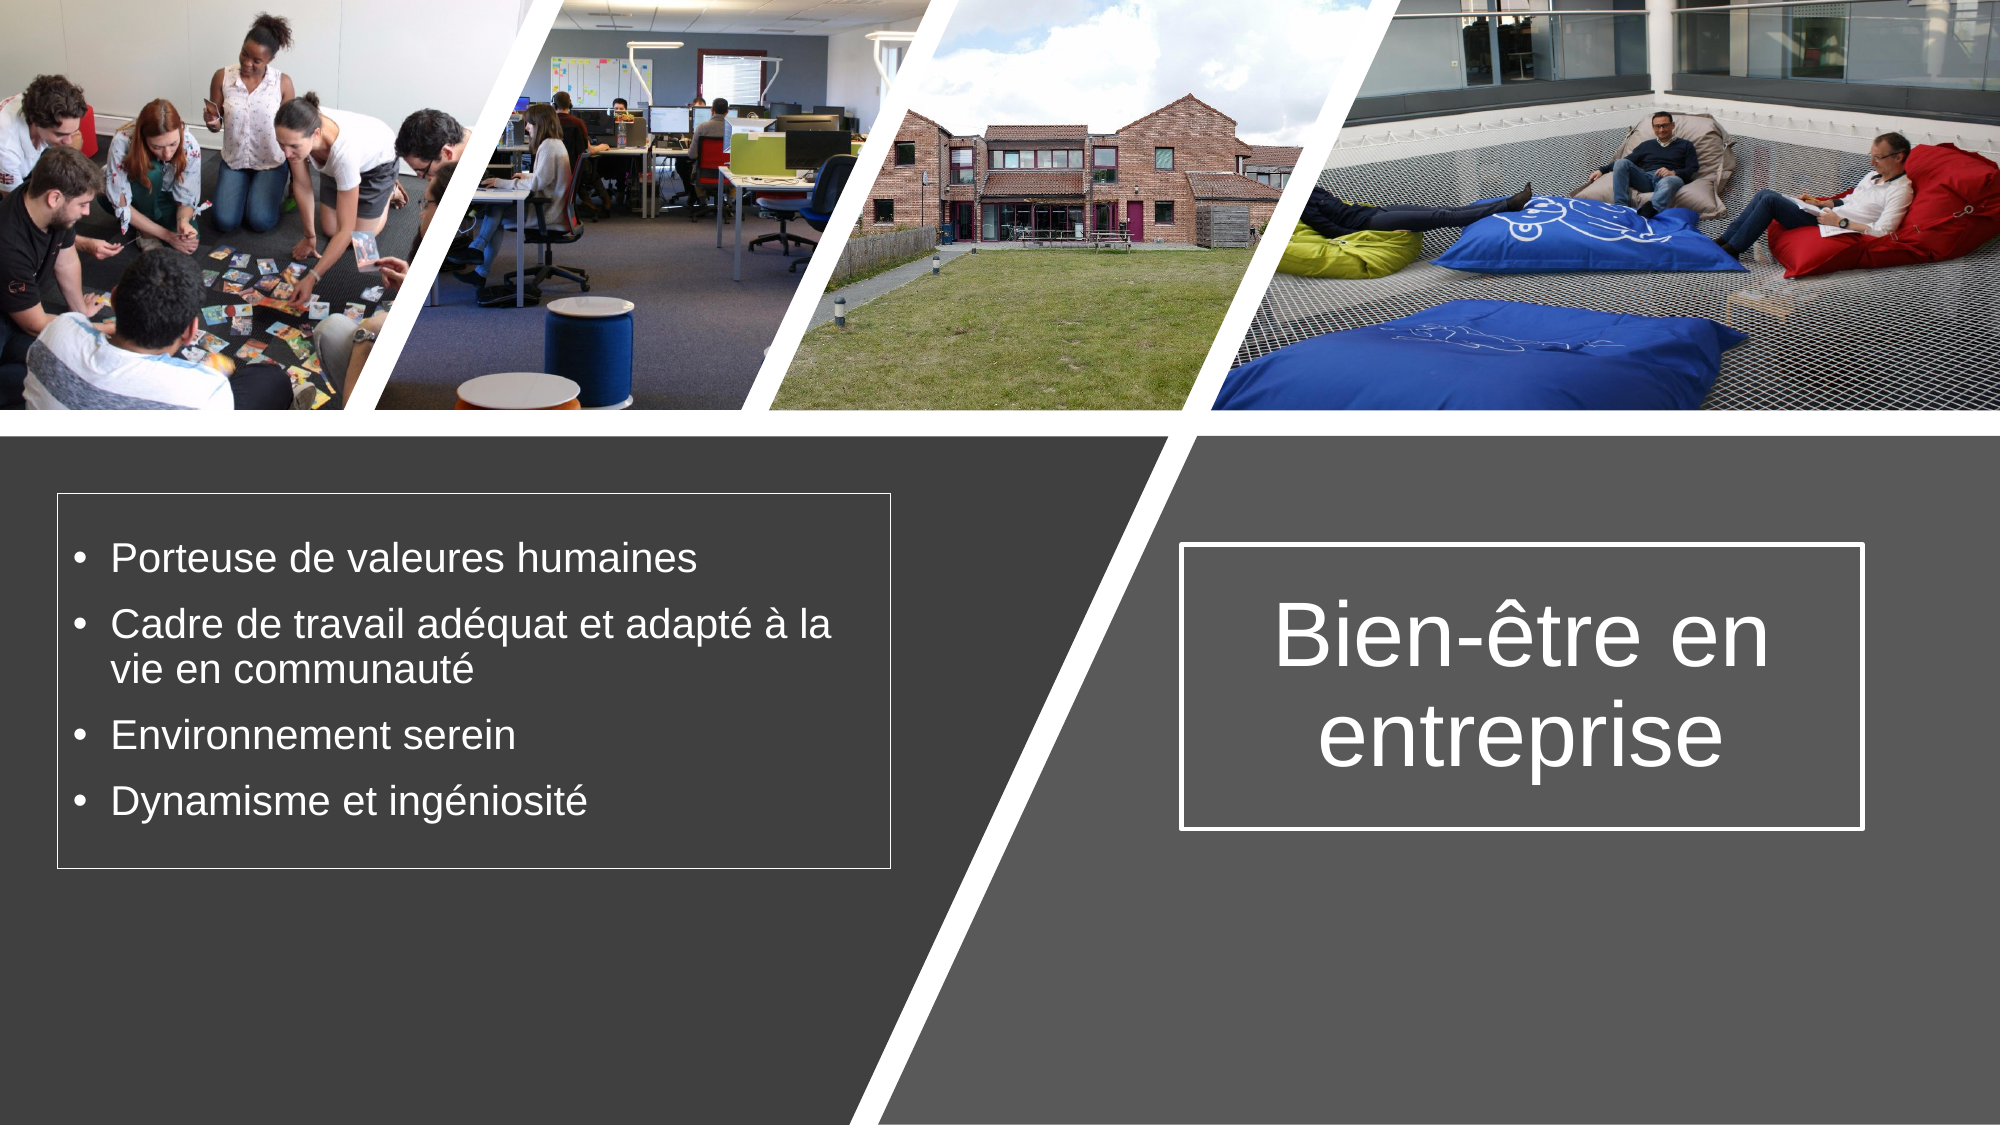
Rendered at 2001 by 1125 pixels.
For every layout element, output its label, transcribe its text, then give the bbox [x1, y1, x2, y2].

picture [0, 0, 2000, 411]
text_box [876, 434, 2000, 1125]
text_box [0, 435, 1171, 1125]
title Bien-être en entreprise [1181, 544, 1863, 829]
list Porteuse de valeures humaines Cadre de travail adéquat et adapté à la vie en communauté Environnement serein Dynamisme et ingéniosité [57, 493, 891, 869]
